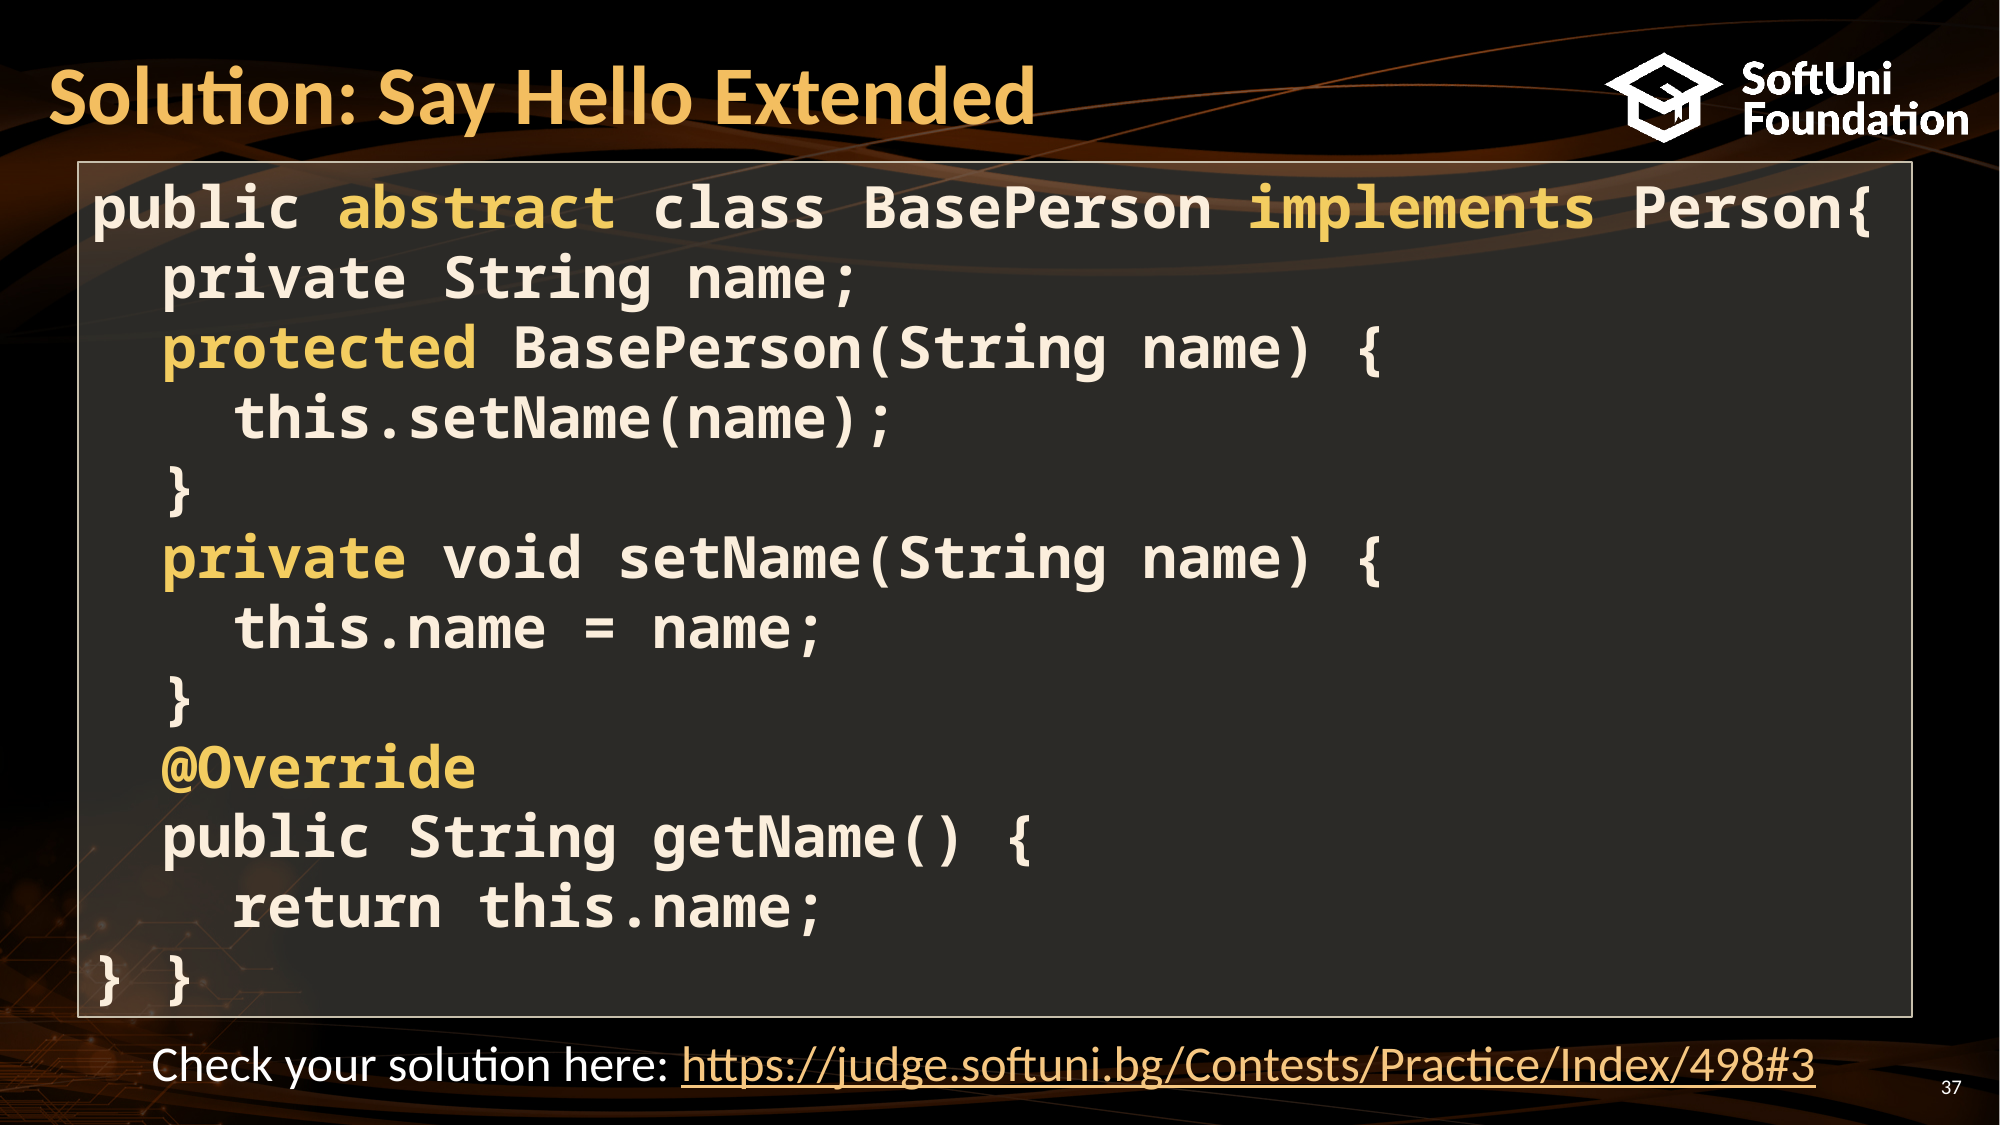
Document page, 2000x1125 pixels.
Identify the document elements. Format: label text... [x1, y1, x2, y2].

slide_number 37 [1897, 1099, 1968, 1103]
text_box Check your solution here: https://judge.softuni.bg/Contests/Practice/Index/498#3 [0, 1024, 1968, 1099]
title Solution: Say Hello Extended [30, 6, 1602, 189]
picture [0, 0, 2000, 1125]
text_box public abstract class BasePerson implements Person{ private String name; protected BasePerson(String name) { this.setName(name); } private void setName(String name) { this.name = name; } @Override public String getName() { return this.name; } } [77, 162, 1913, 1017]
